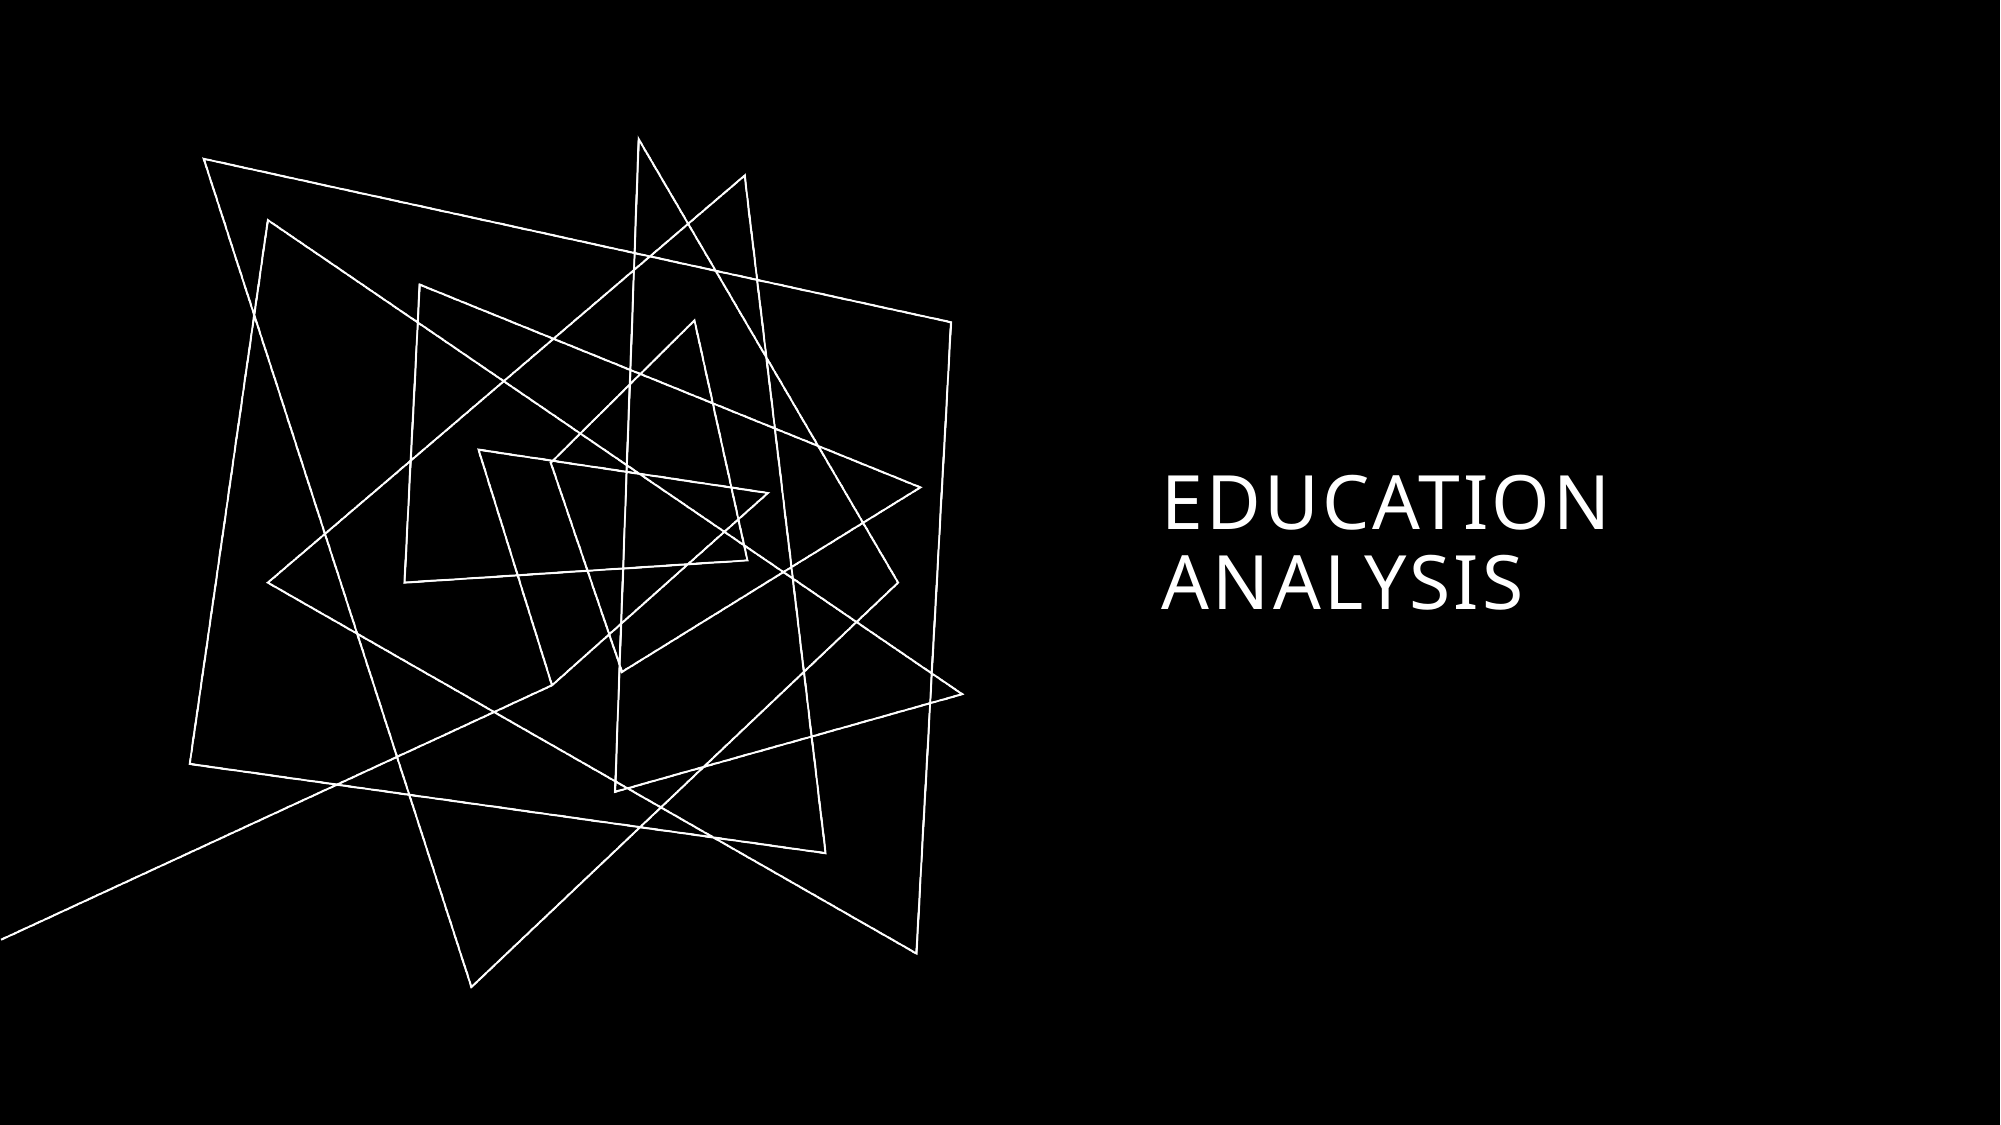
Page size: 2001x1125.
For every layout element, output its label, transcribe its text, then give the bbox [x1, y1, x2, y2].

picture [0, 135, 965, 989]
title Education Analysis [1146, 352, 1833, 634]
